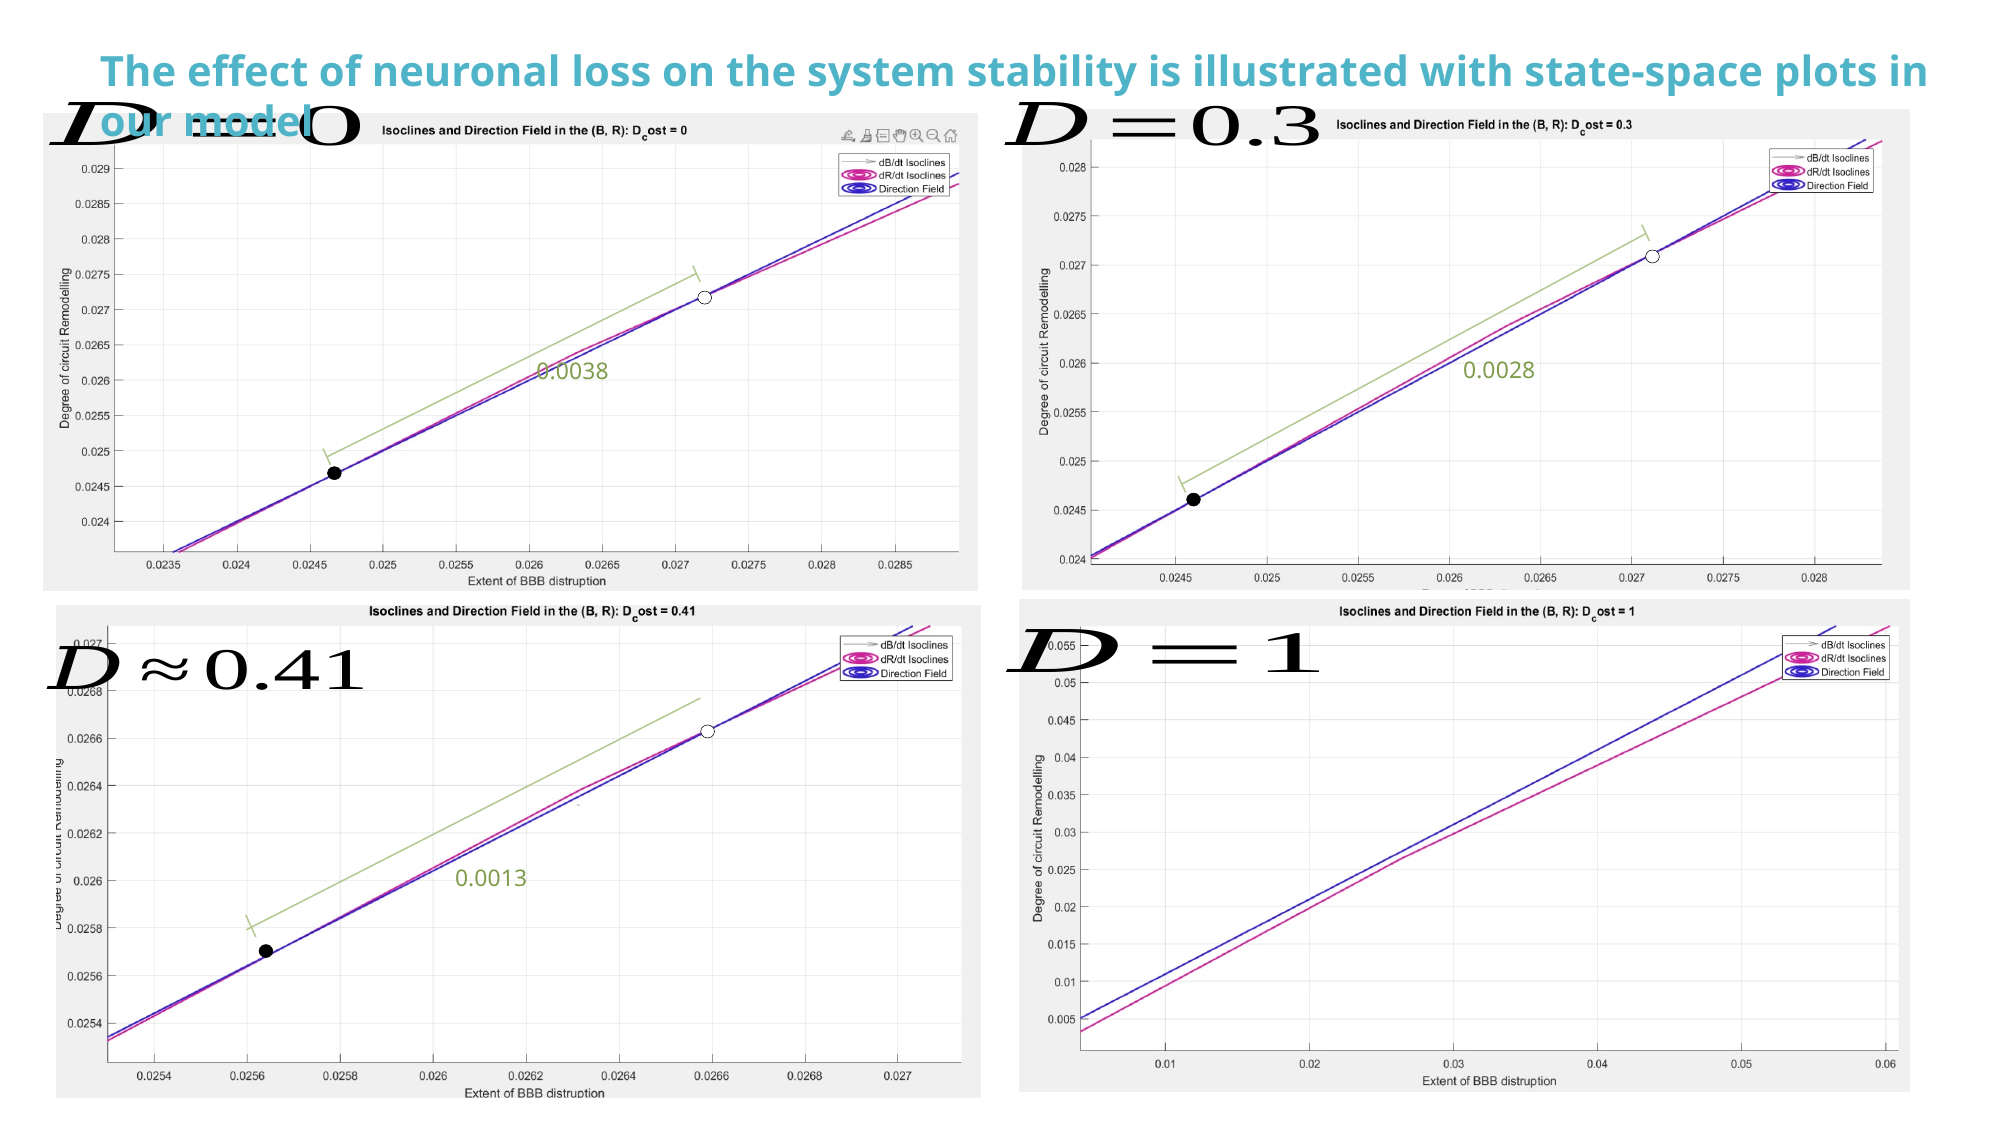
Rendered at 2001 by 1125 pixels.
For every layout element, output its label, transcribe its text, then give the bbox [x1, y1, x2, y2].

text_box The effect of neuronal loss on the system stability is illustrated with state-space plots in our model [85, 37, 1957, 152]
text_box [692, 265, 701, 283]
picture [1018, 598, 1910, 1092]
picture [56, 604, 982, 1098]
picture [1022, 109, 1910, 591]
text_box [1641, 224, 1650, 242]
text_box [1177, 476, 1186, 493]
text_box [322, 448, 331, 466]
picture [42, 113, 978, 591]
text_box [246, 697, 701, 930]
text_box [245, 914, 256, 938]
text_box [1181, 233, 1646, 485]
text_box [326, 273, 697, 458]
